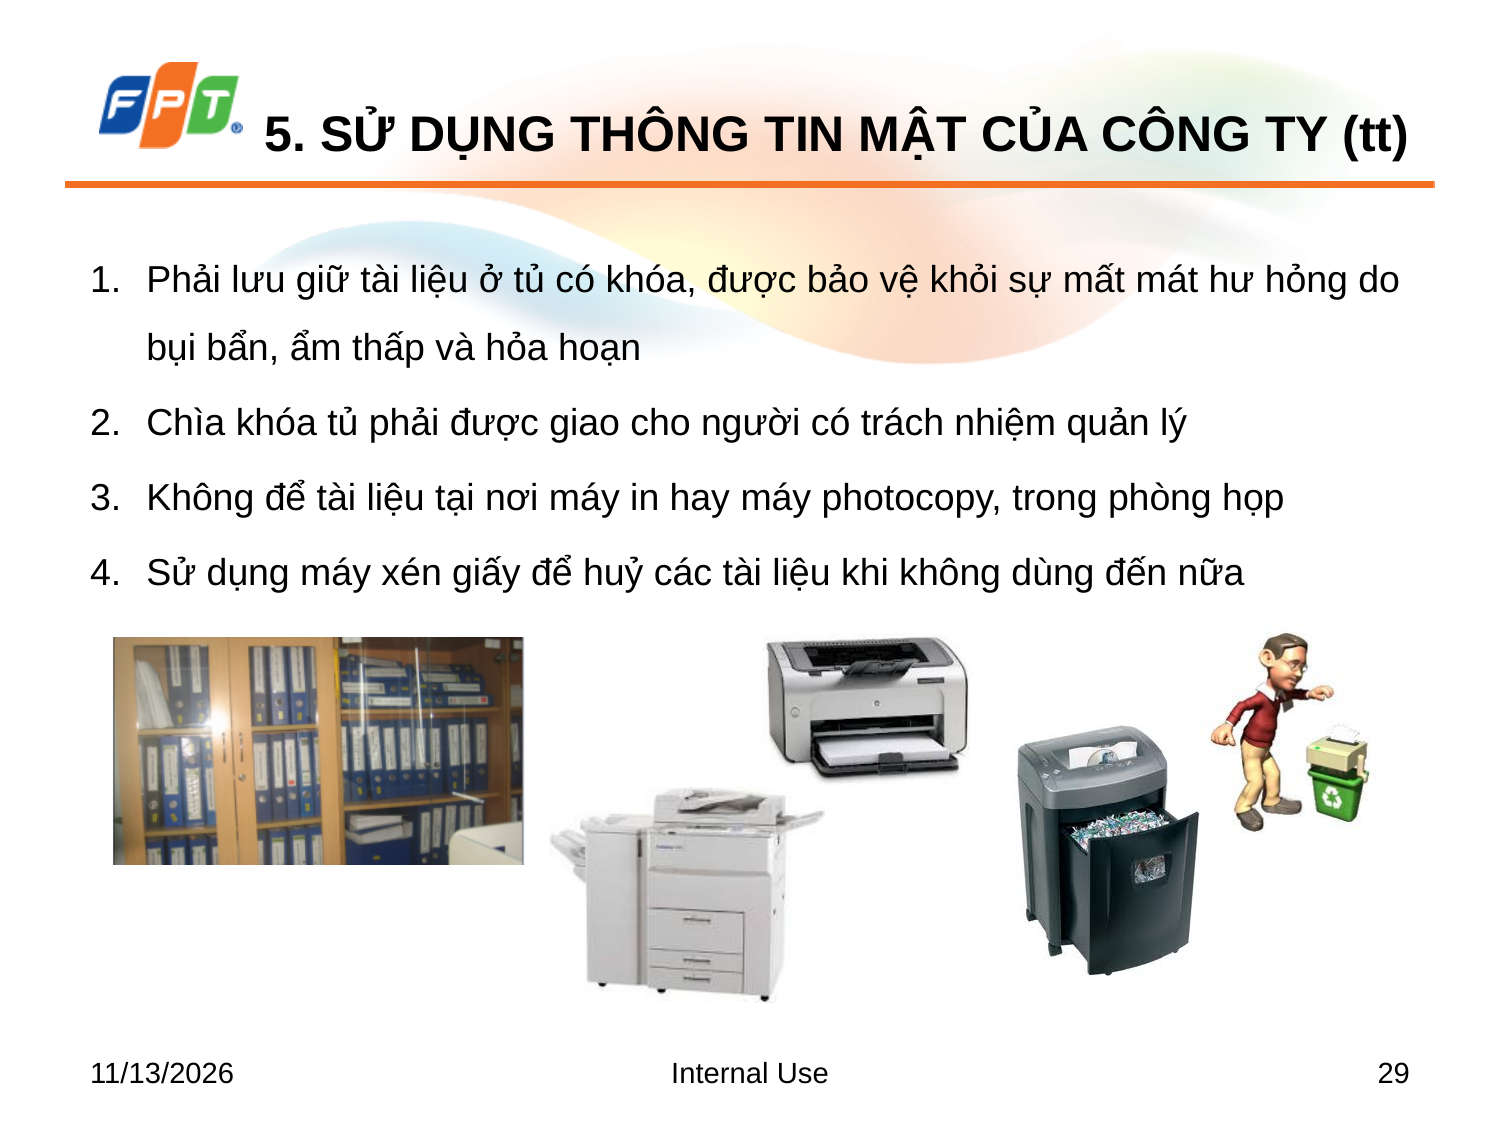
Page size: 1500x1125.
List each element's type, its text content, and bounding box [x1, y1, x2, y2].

picture [65, 0, 1397, 224]
footer Internal Use [512, 1046, 988, 1125]
slide_number 29 [1074, 1046, 1426, 1125]
title 5. SỬ DỤNG THÔNG TIN MẬT CỦA CÔNG TY (tt) [237, 37, 1425, 224]
picture [1012, 624, 1437, 979]
picture [549, 624, 974, 1004]
picture [1425, 181, 1435, 188]
list Phải lưu giữ tài liệu ở tủ có khóa, được bảo vệ khỏi sự mất mát hư hỏng do bụi bẩn, ẩm thấp và hỏa hoạn Chìa khóa tủ phải được giao cho người có trách nhiệm quản lý Không để tài liệu tại nơi máy in hay máy photocopy, trong phòng họp Sử dụng máy xén giấy để huỷ các tài liệu khi không dùng đến nữa [75, 224, 1425, 1005]
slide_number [74, 1046, 426, 1125]
picture [112, 637, 526, 865]
